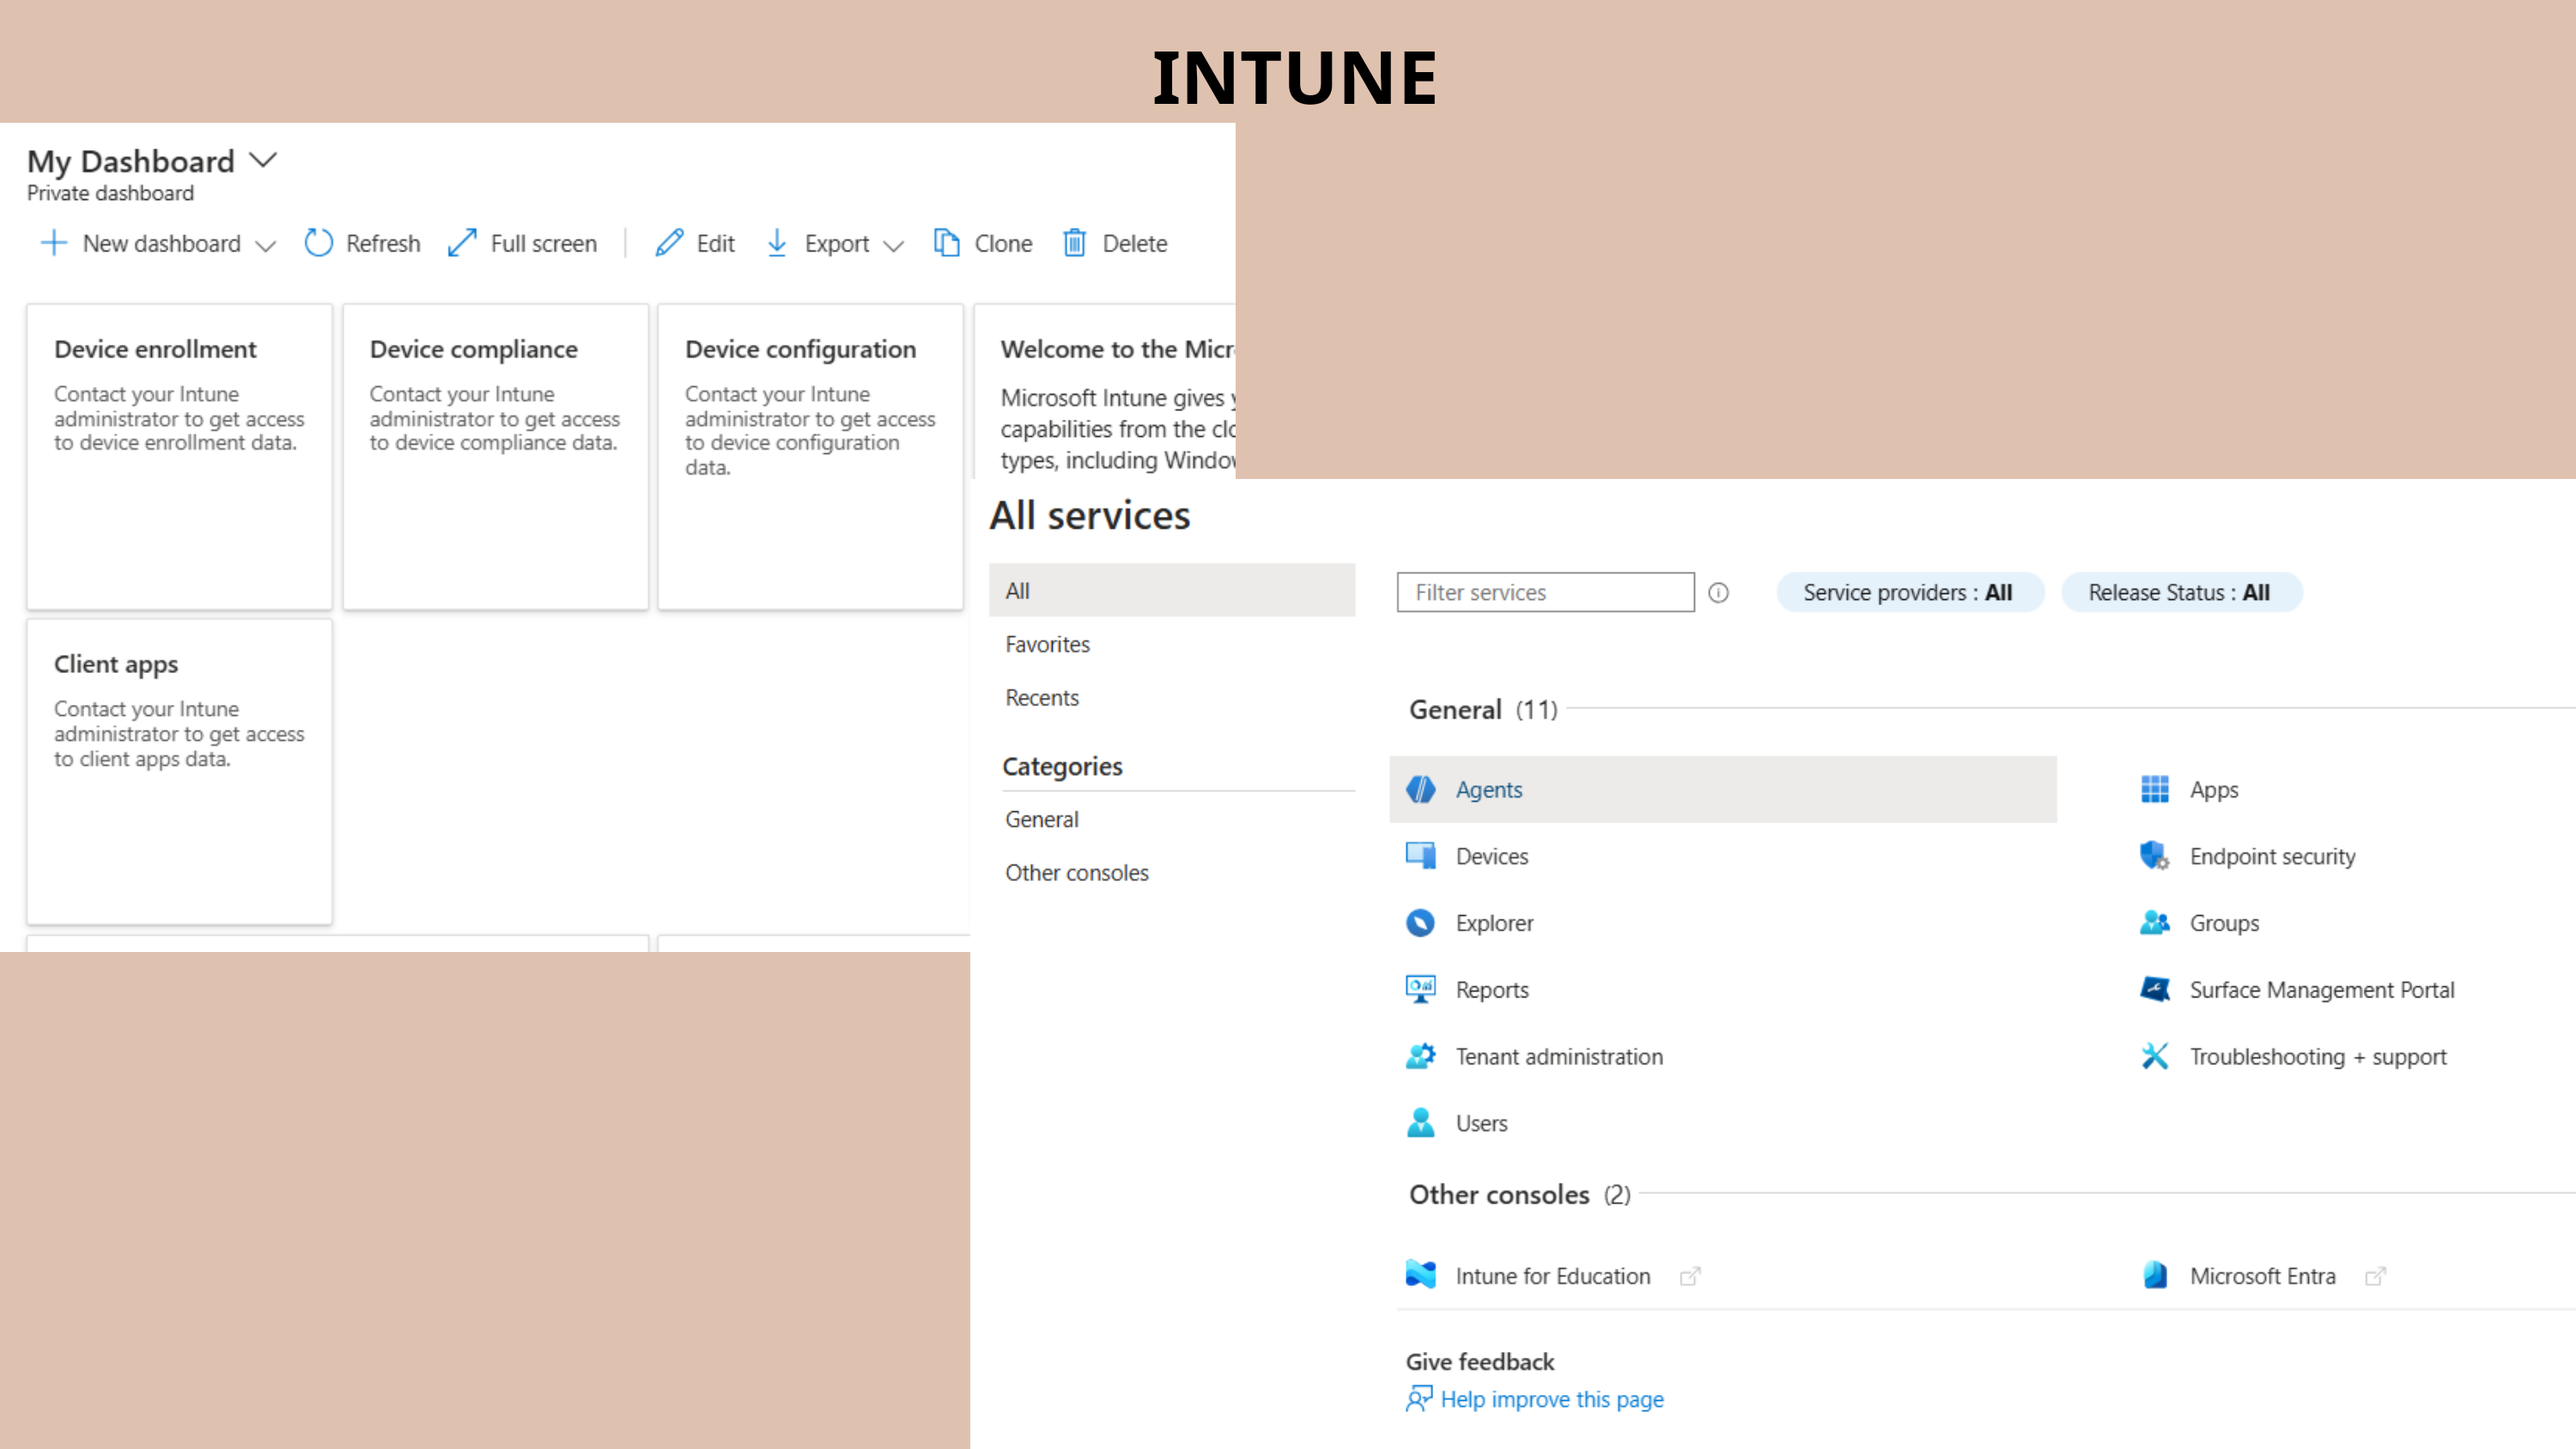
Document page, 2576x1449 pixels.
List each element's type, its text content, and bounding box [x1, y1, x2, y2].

picture [0, 123, 2576, 1449]
text_box INTUNE [40, 15, 2552, 119]
